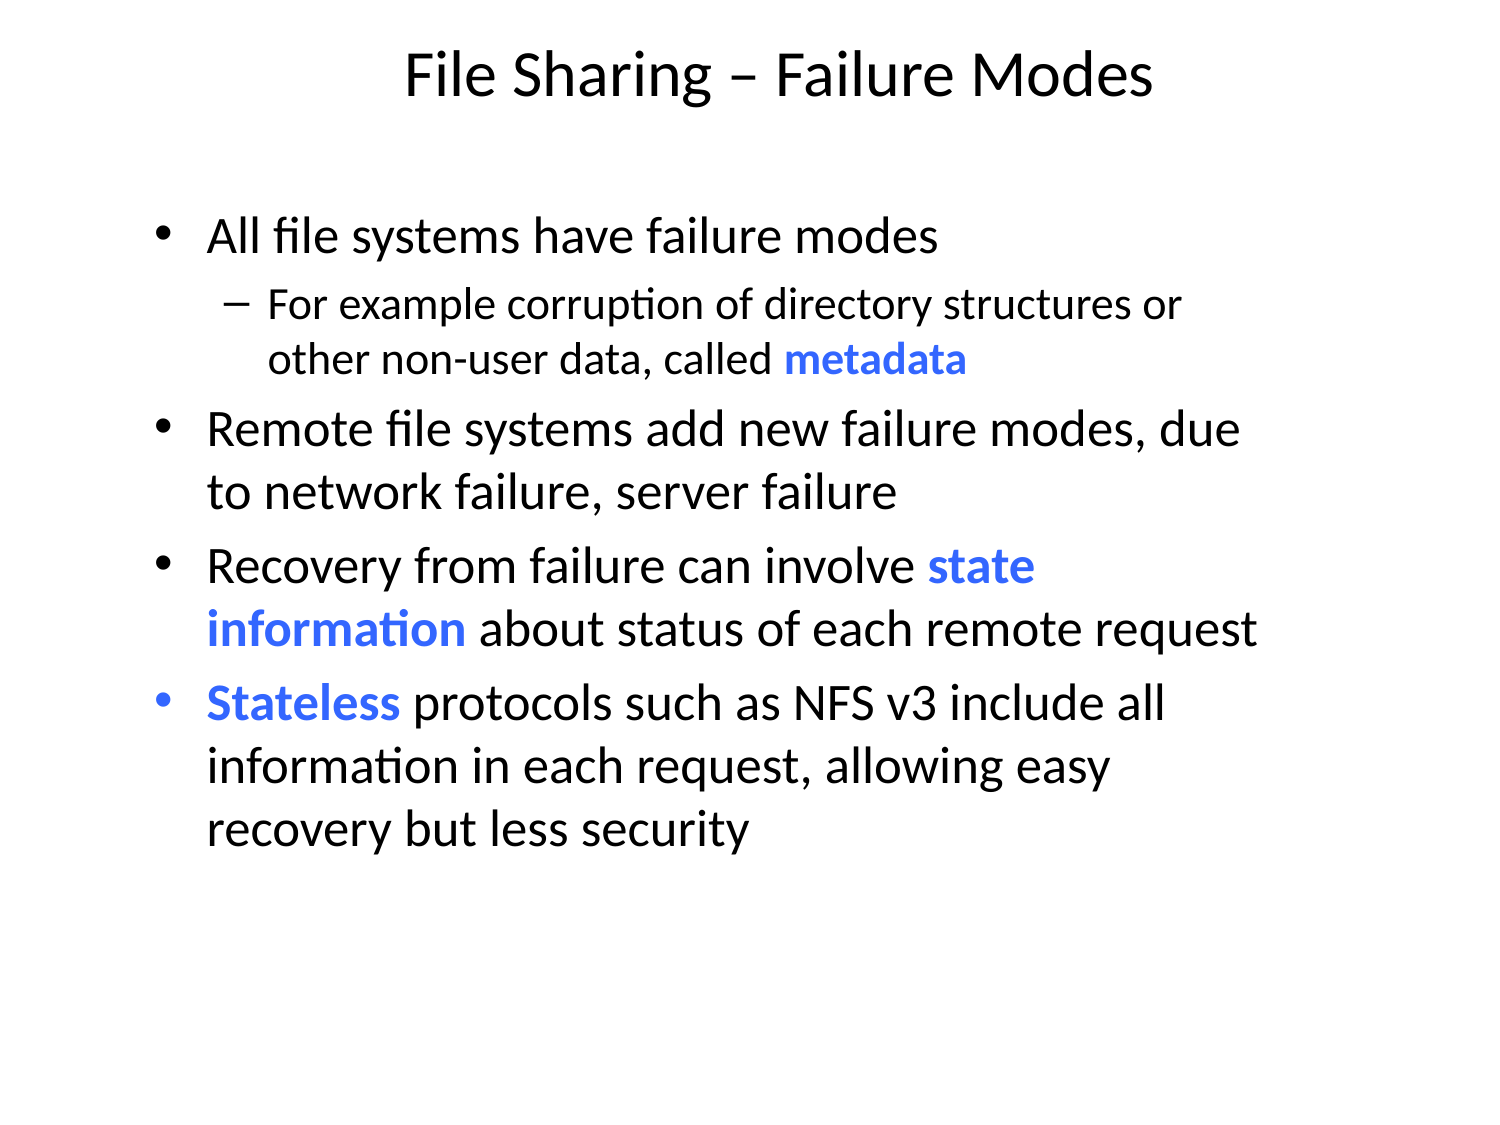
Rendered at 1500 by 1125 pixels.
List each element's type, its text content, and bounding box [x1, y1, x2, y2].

list All file systems have failure modes For example corruption of directory structures or other non-user data, called metadata Remote file systems add new failure modes, due to network failure, server failure Recovery from failure can involve state information about status of each remote request Stateless protocols such as NFS v3 include all information in each request, allowing easy recovery but less security [139, 193, 1274, 920]
title File Sharing – Failure Modes [133, 22, 1428, 117]
